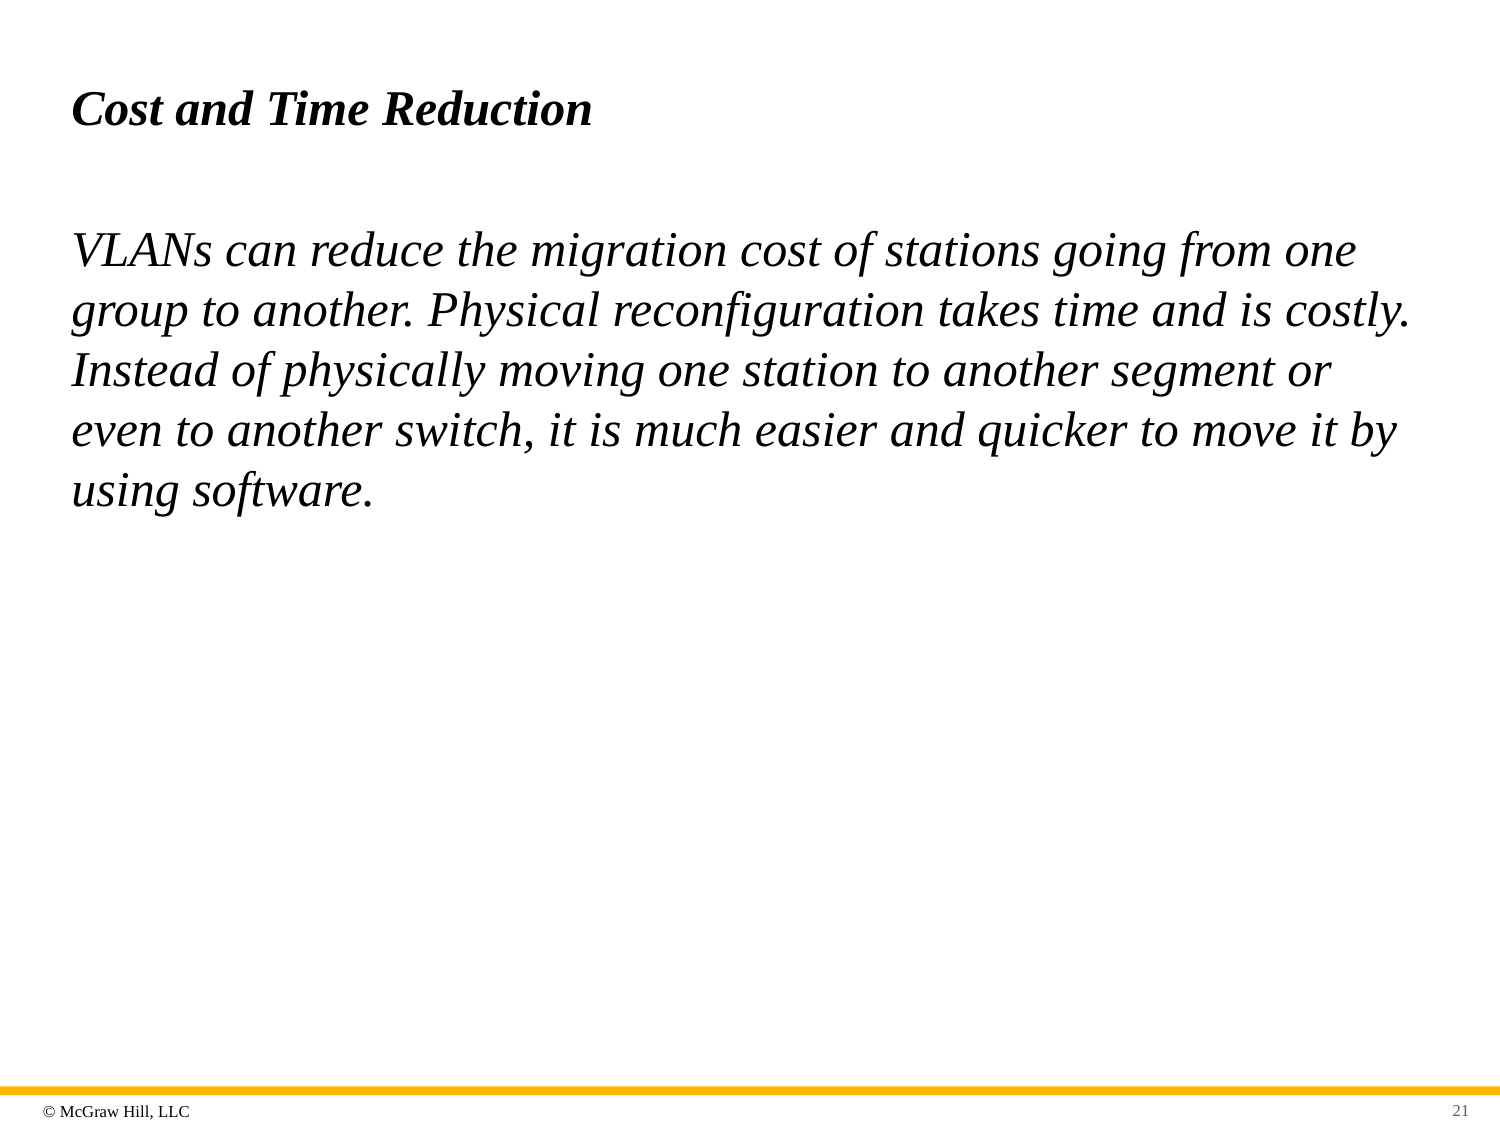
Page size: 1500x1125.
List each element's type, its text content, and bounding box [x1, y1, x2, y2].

title Cost and Time Reduction [56, 50, 1444, 162]
slide_number 21 [1418, 1096, 1477, 1123]
list VLANs can reduce the migration cost of stations going from one group to another. Physical reconfiguration takes time and is costly. Instead of physically moving one station to another segment or even to another switch, it is much easier and quicker to move it by using software. [56, 209, 1444, 1043]
